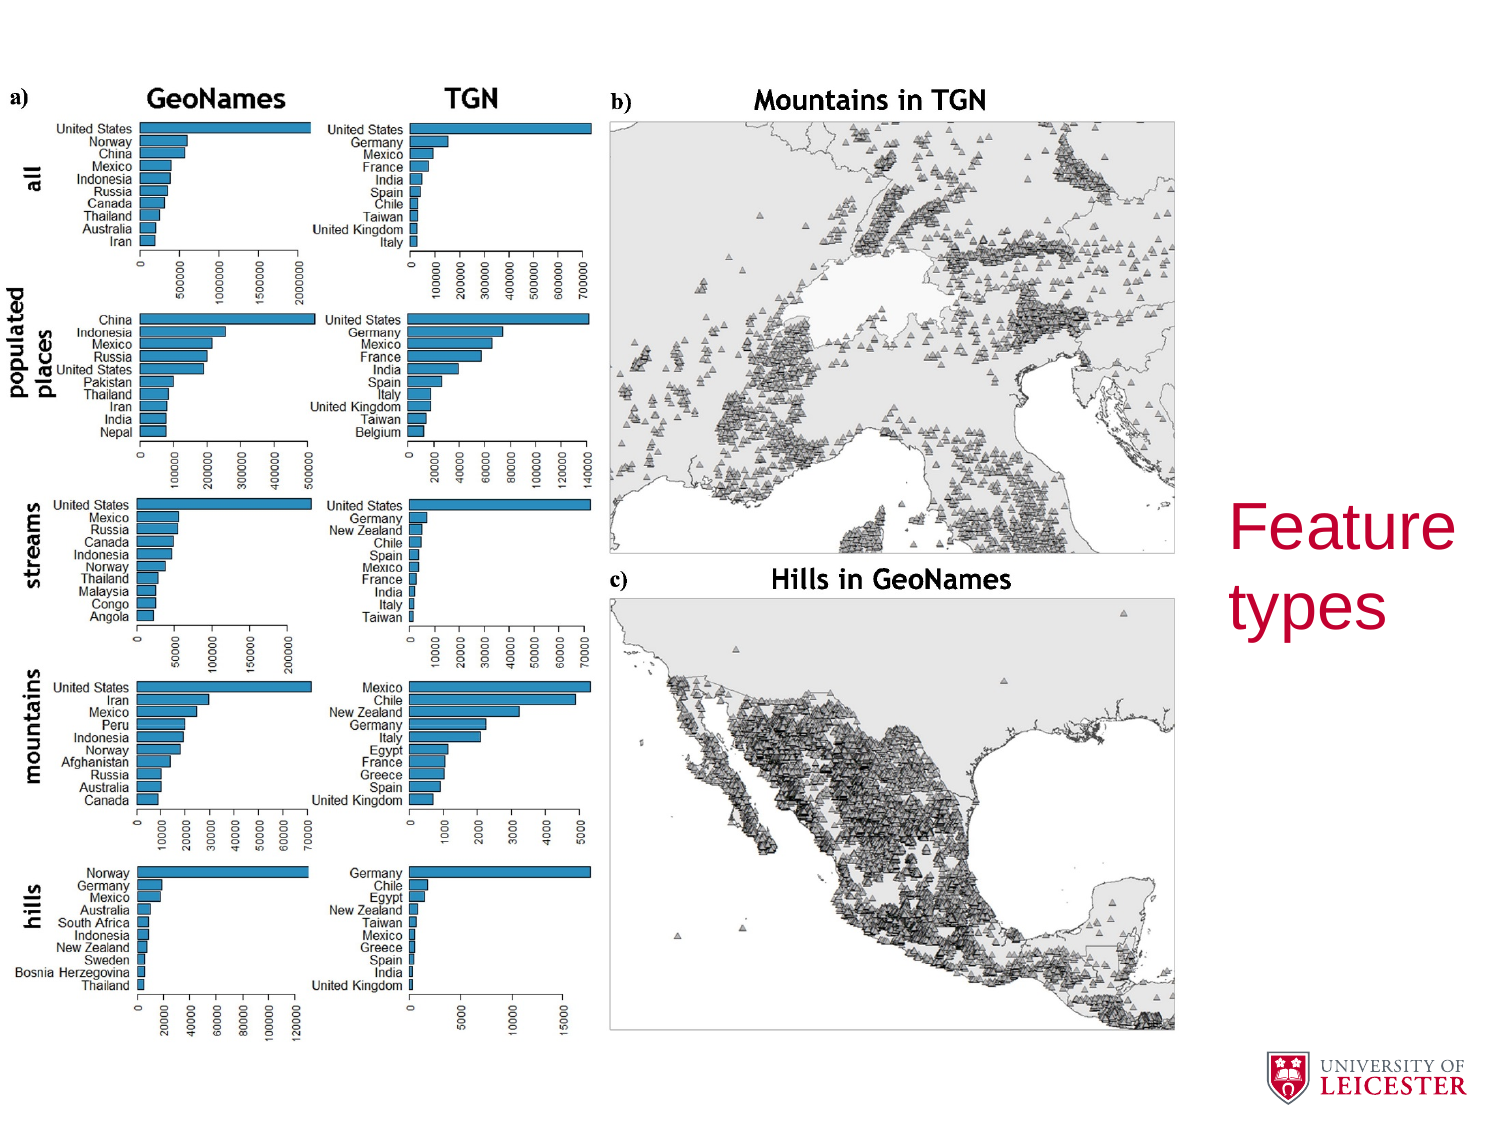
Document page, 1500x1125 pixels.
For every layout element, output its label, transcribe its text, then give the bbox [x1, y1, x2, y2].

title Feature types [1213, 438, 1482, 687]
picture [0, 80, 1181, 1046]
